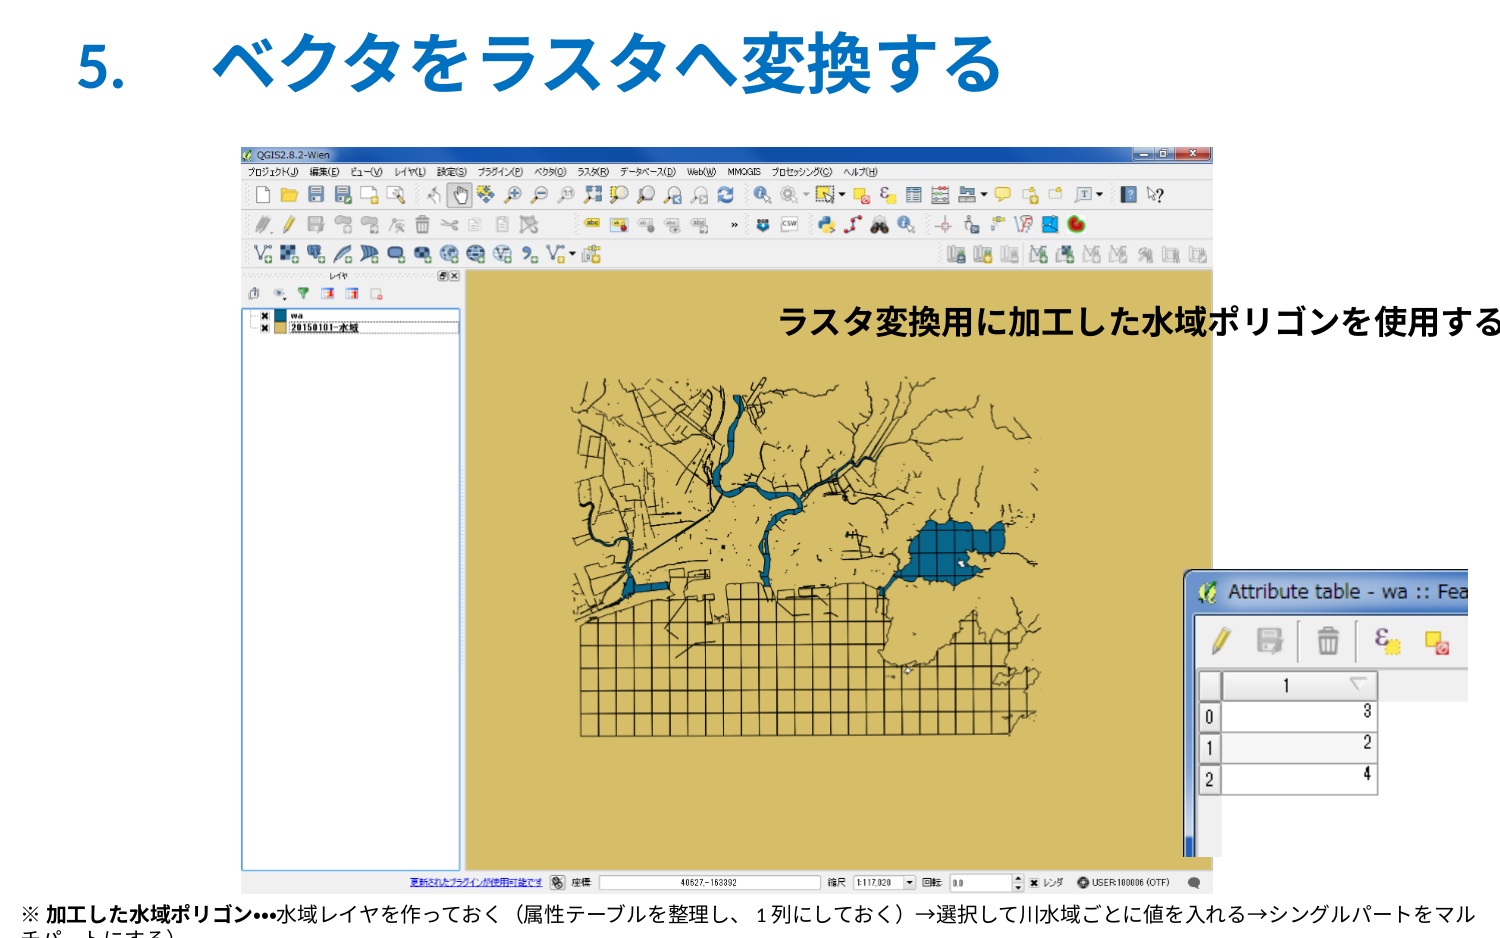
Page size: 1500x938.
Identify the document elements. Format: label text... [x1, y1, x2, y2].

text_box ラスタ変換用に加工した水域ポリゴンを使用する [1213, 293, 1500, 349]
picture [241, 147, 1468, 894]
title 5. ベクタをラスタへ変換する [60, 25, 1355, 109]
text_box ※加工した水域ポリゴン・・・水域レイヤを作っておく（属性テーブルを整理し、1列にしておく）→選択して川水域ごとに値を入れる→シングルパートをマルチパートにする） [5, 894, 1497, 938]
